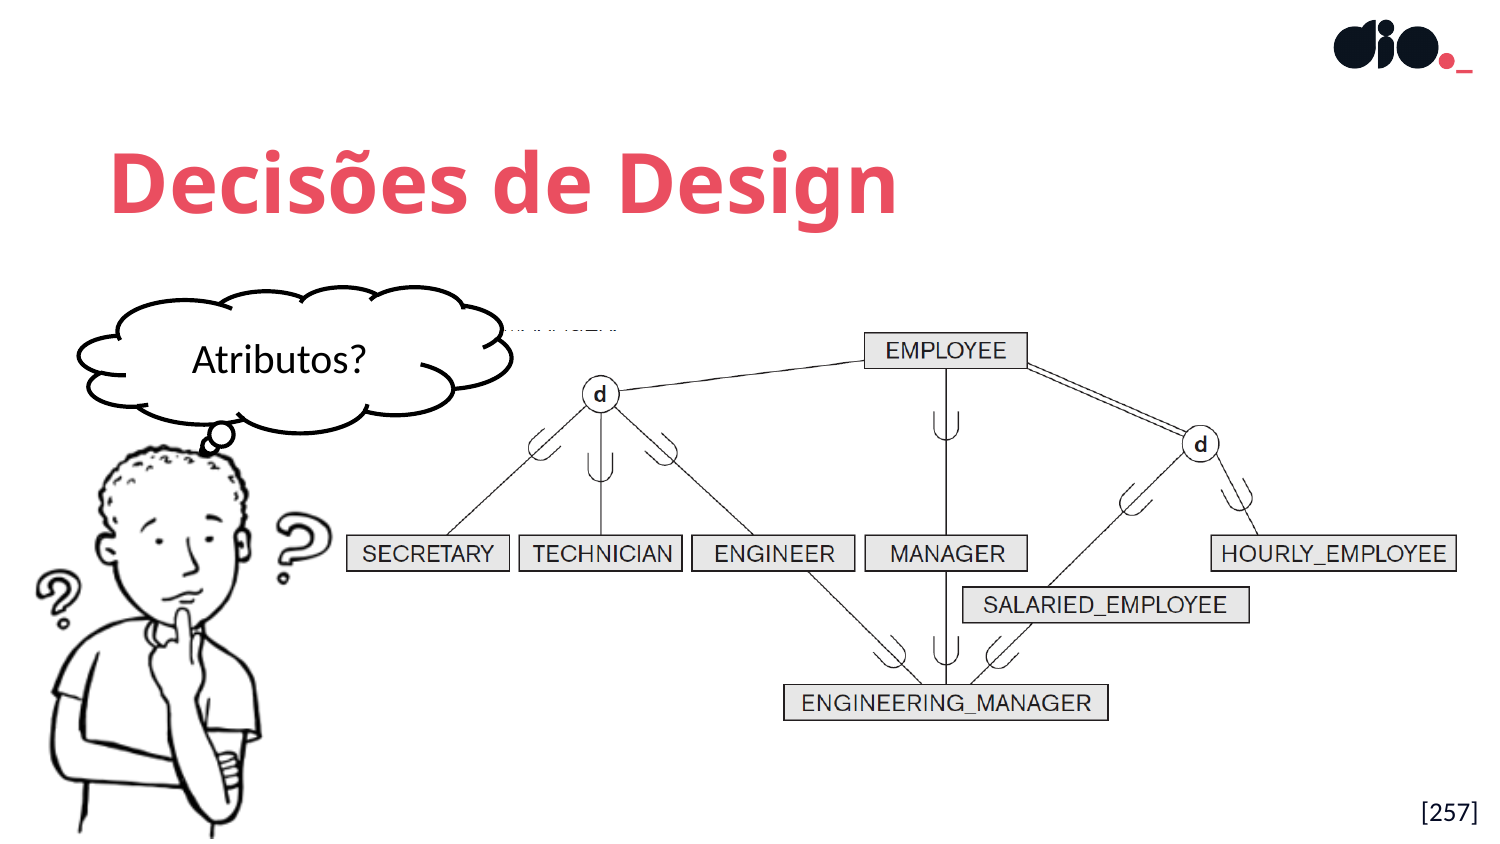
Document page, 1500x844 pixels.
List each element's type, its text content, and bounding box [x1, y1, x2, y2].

picture [1333, 19, 1473, 74]
text_box Atributos? [76, 285, 504, 441]
picture [0, 330, 1485, 840]
slide_number [257] [1403, 779, 1494, 844]
text_box Decisões de Design [92, 104, 1408, 243]
